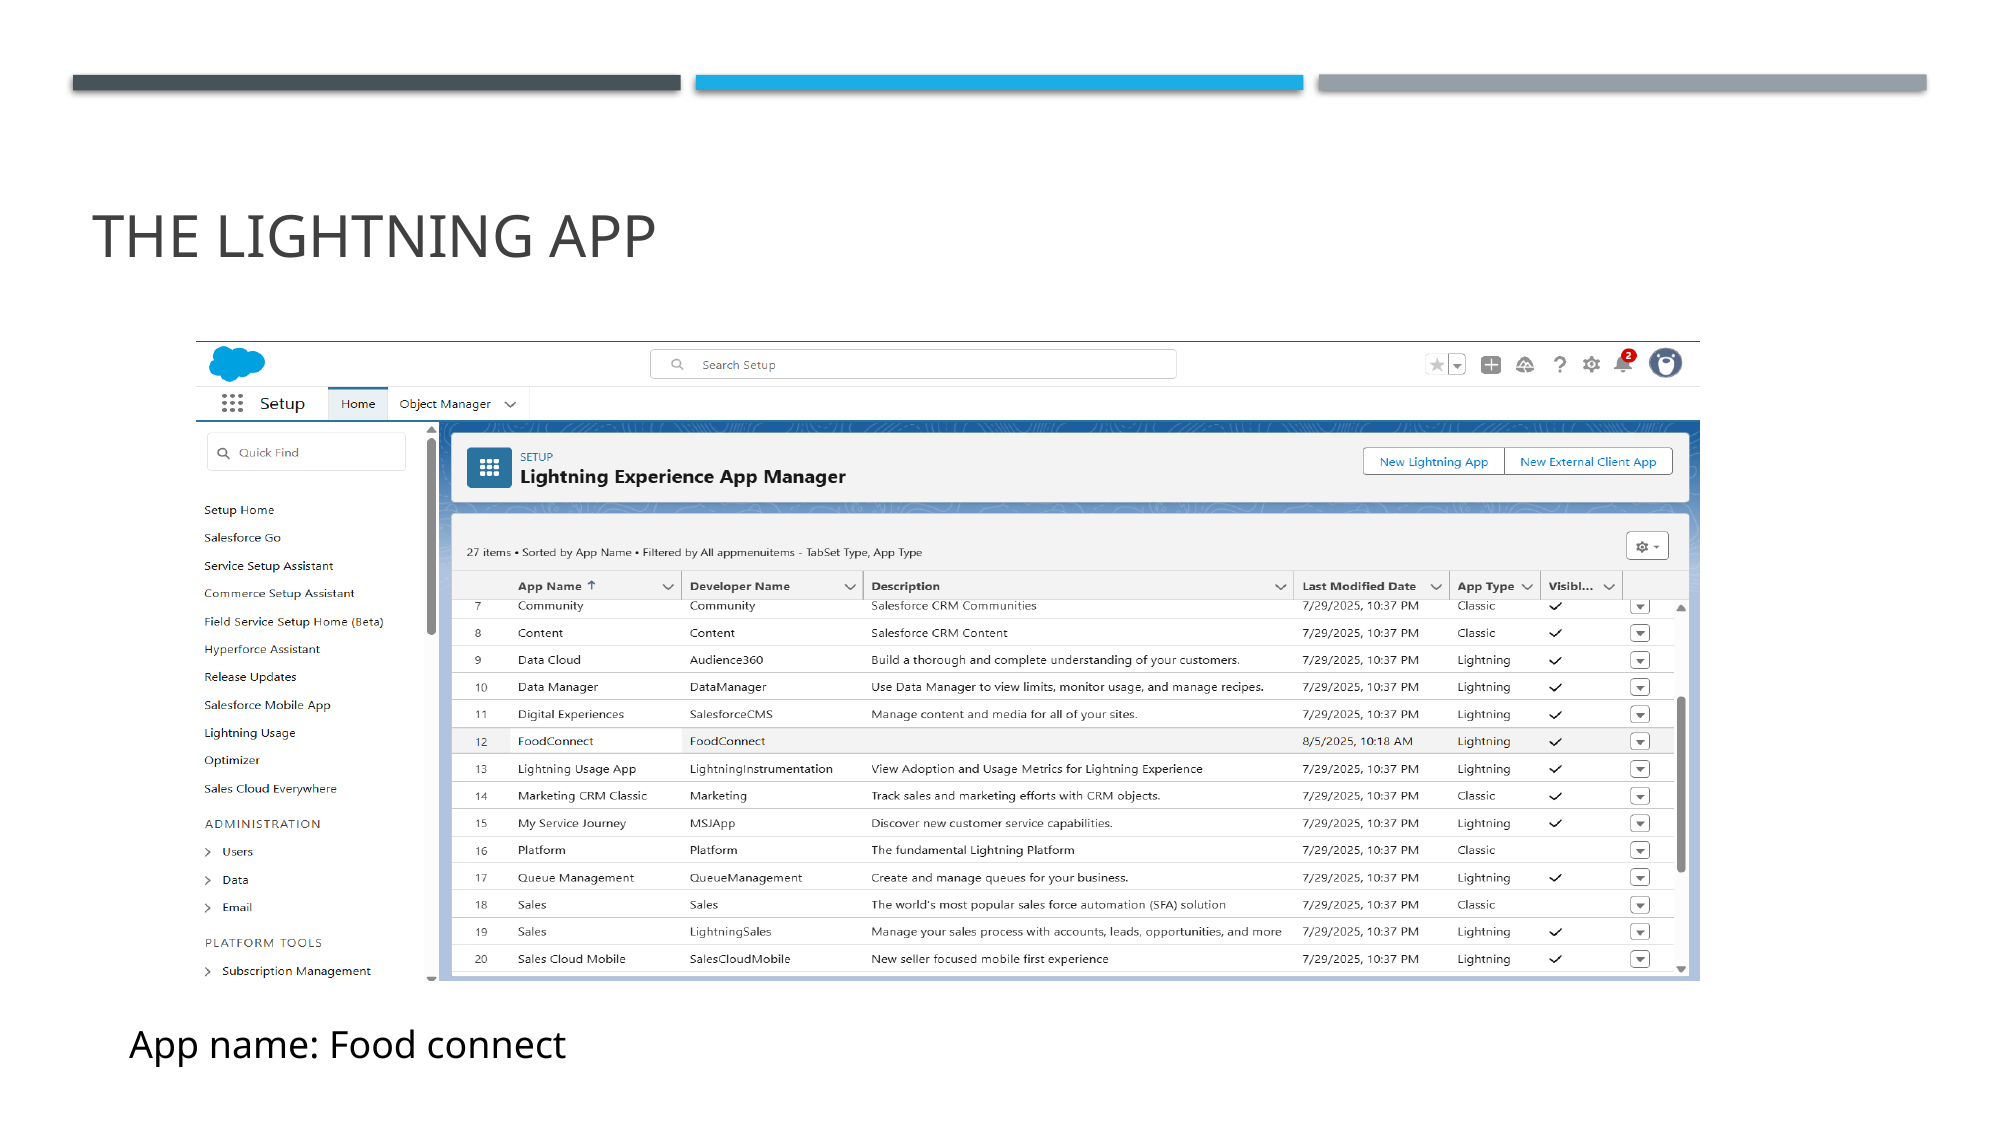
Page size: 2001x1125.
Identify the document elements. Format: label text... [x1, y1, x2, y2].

title The Lightning App [77, 81, 1887, 277]
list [196, 341, 1701, 981]
text_box App name: Food connect [114, 1013, 636, 1074]
